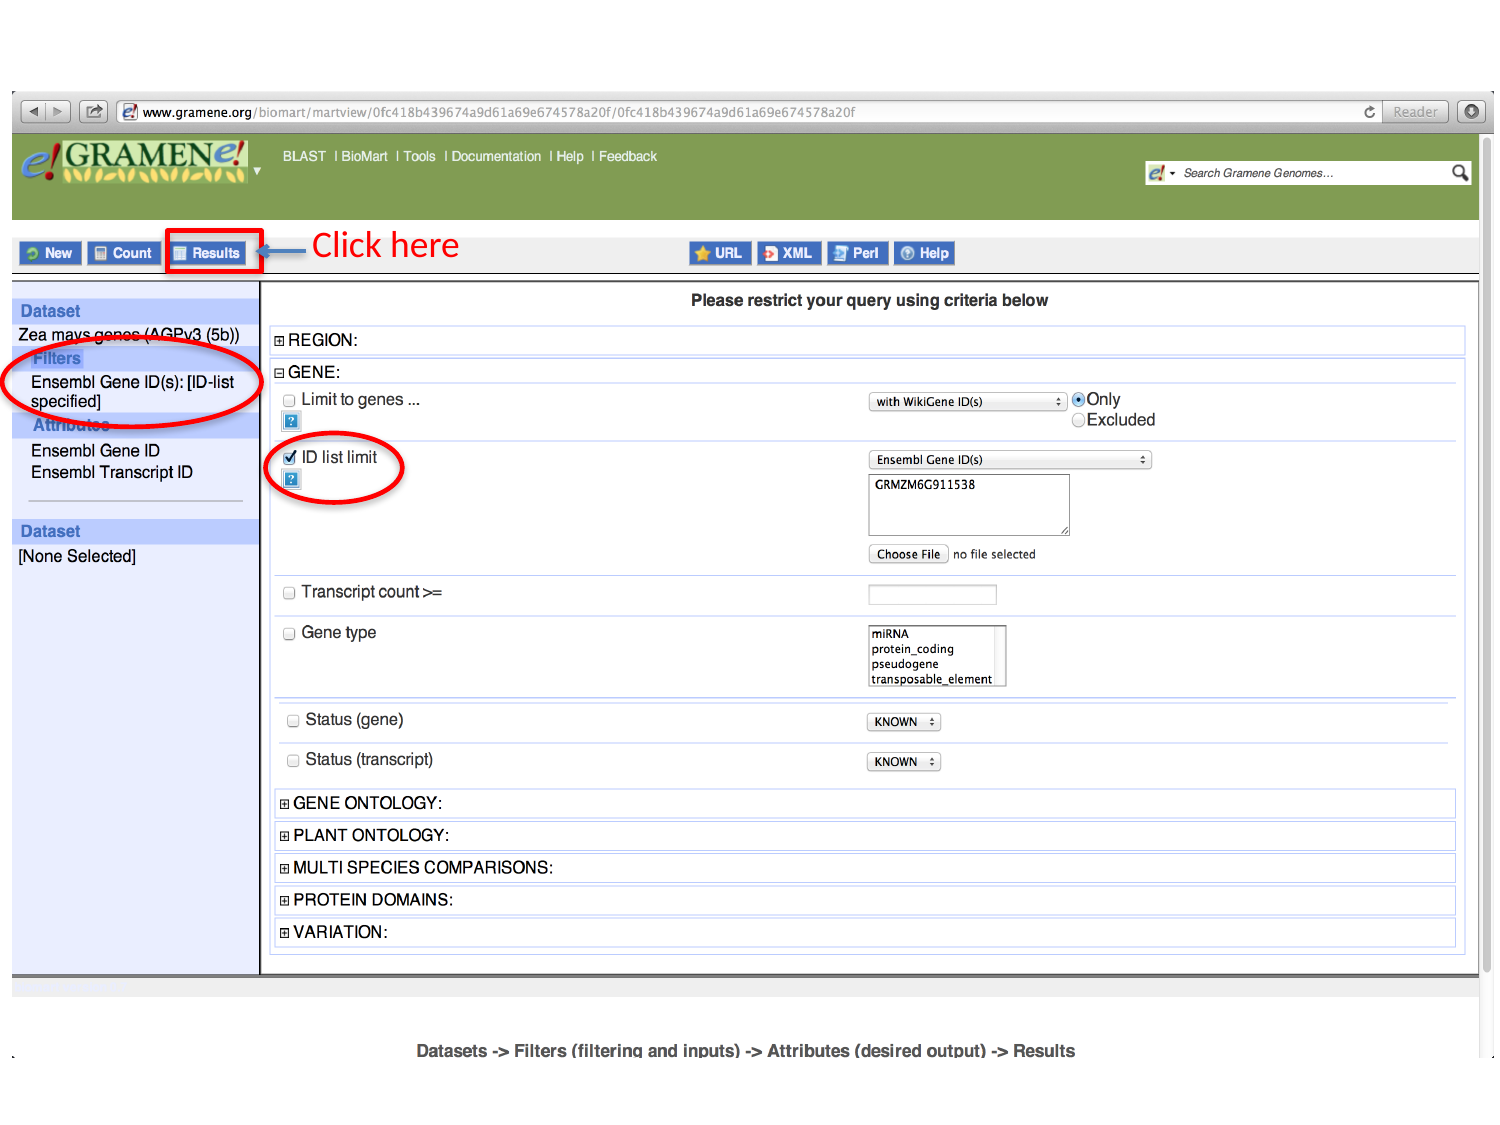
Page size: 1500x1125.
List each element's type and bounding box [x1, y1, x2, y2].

text_box [167, 212, 477, 274]
text_box [1, 336, 403, 503]
picture [11, 91, 1495, 1059]
